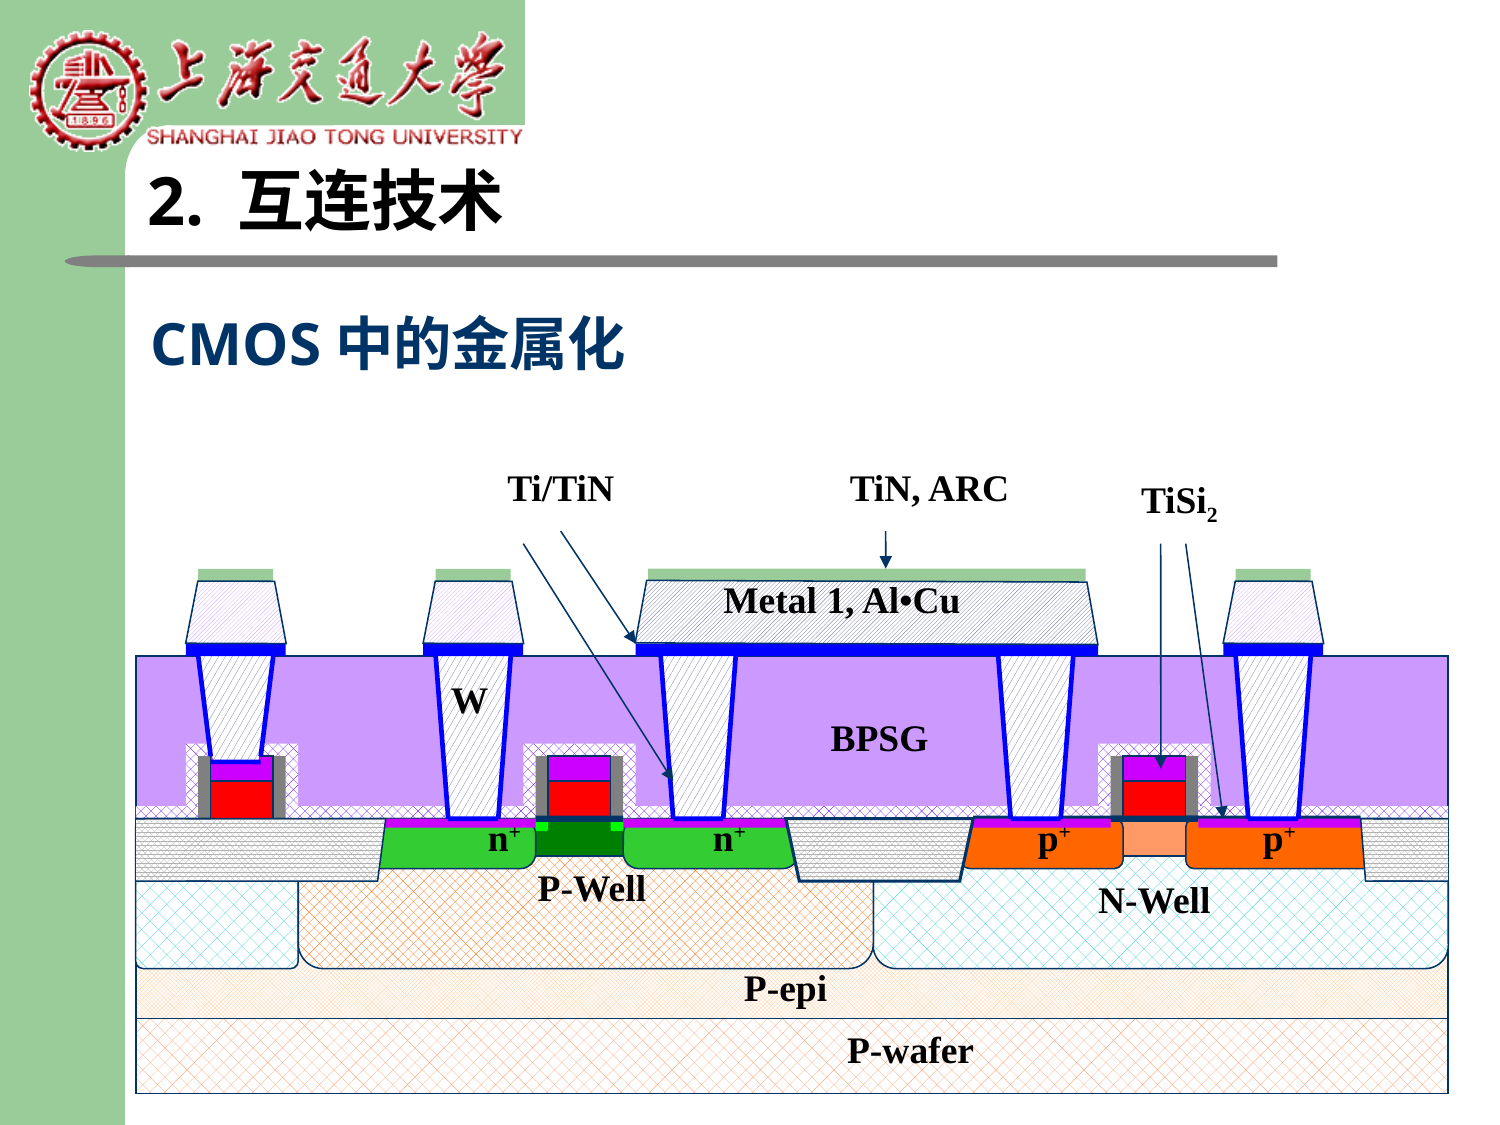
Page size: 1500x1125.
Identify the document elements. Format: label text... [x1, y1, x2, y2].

title CMOS中的金属化 [135, 266, 786, 386]
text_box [135, 455, 1449, 1094]
text_box 2. 互连技术 [123, 125, 1034, 256]
picture [29, 30, 524, 152]
